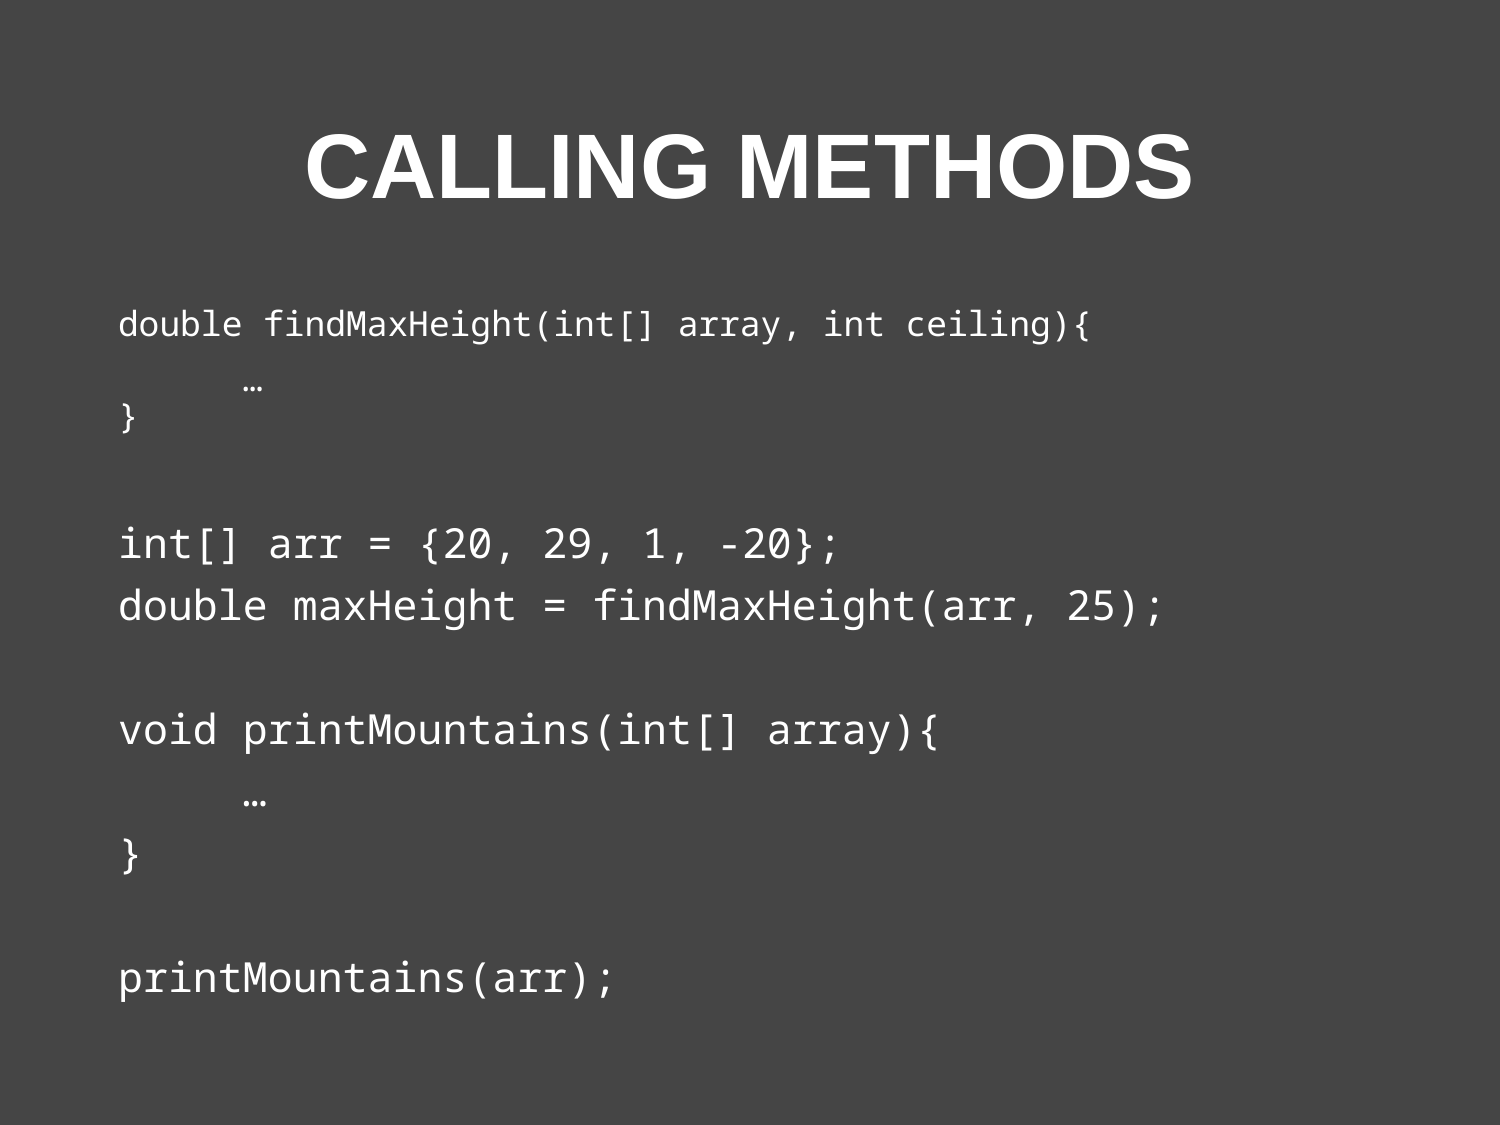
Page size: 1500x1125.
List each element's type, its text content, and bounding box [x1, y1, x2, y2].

title Calling Methods [103, 59, 1397, 278]
list double findMaxHeight(int[] array, int ceiling){ … } int[] arr = {20, 29, 1, -20}; double maxHeight = findMaxHeight(arr, 25); void printMountains(int[] array){ … } printMountains(arr); [103, 299, 1397, 1014]
